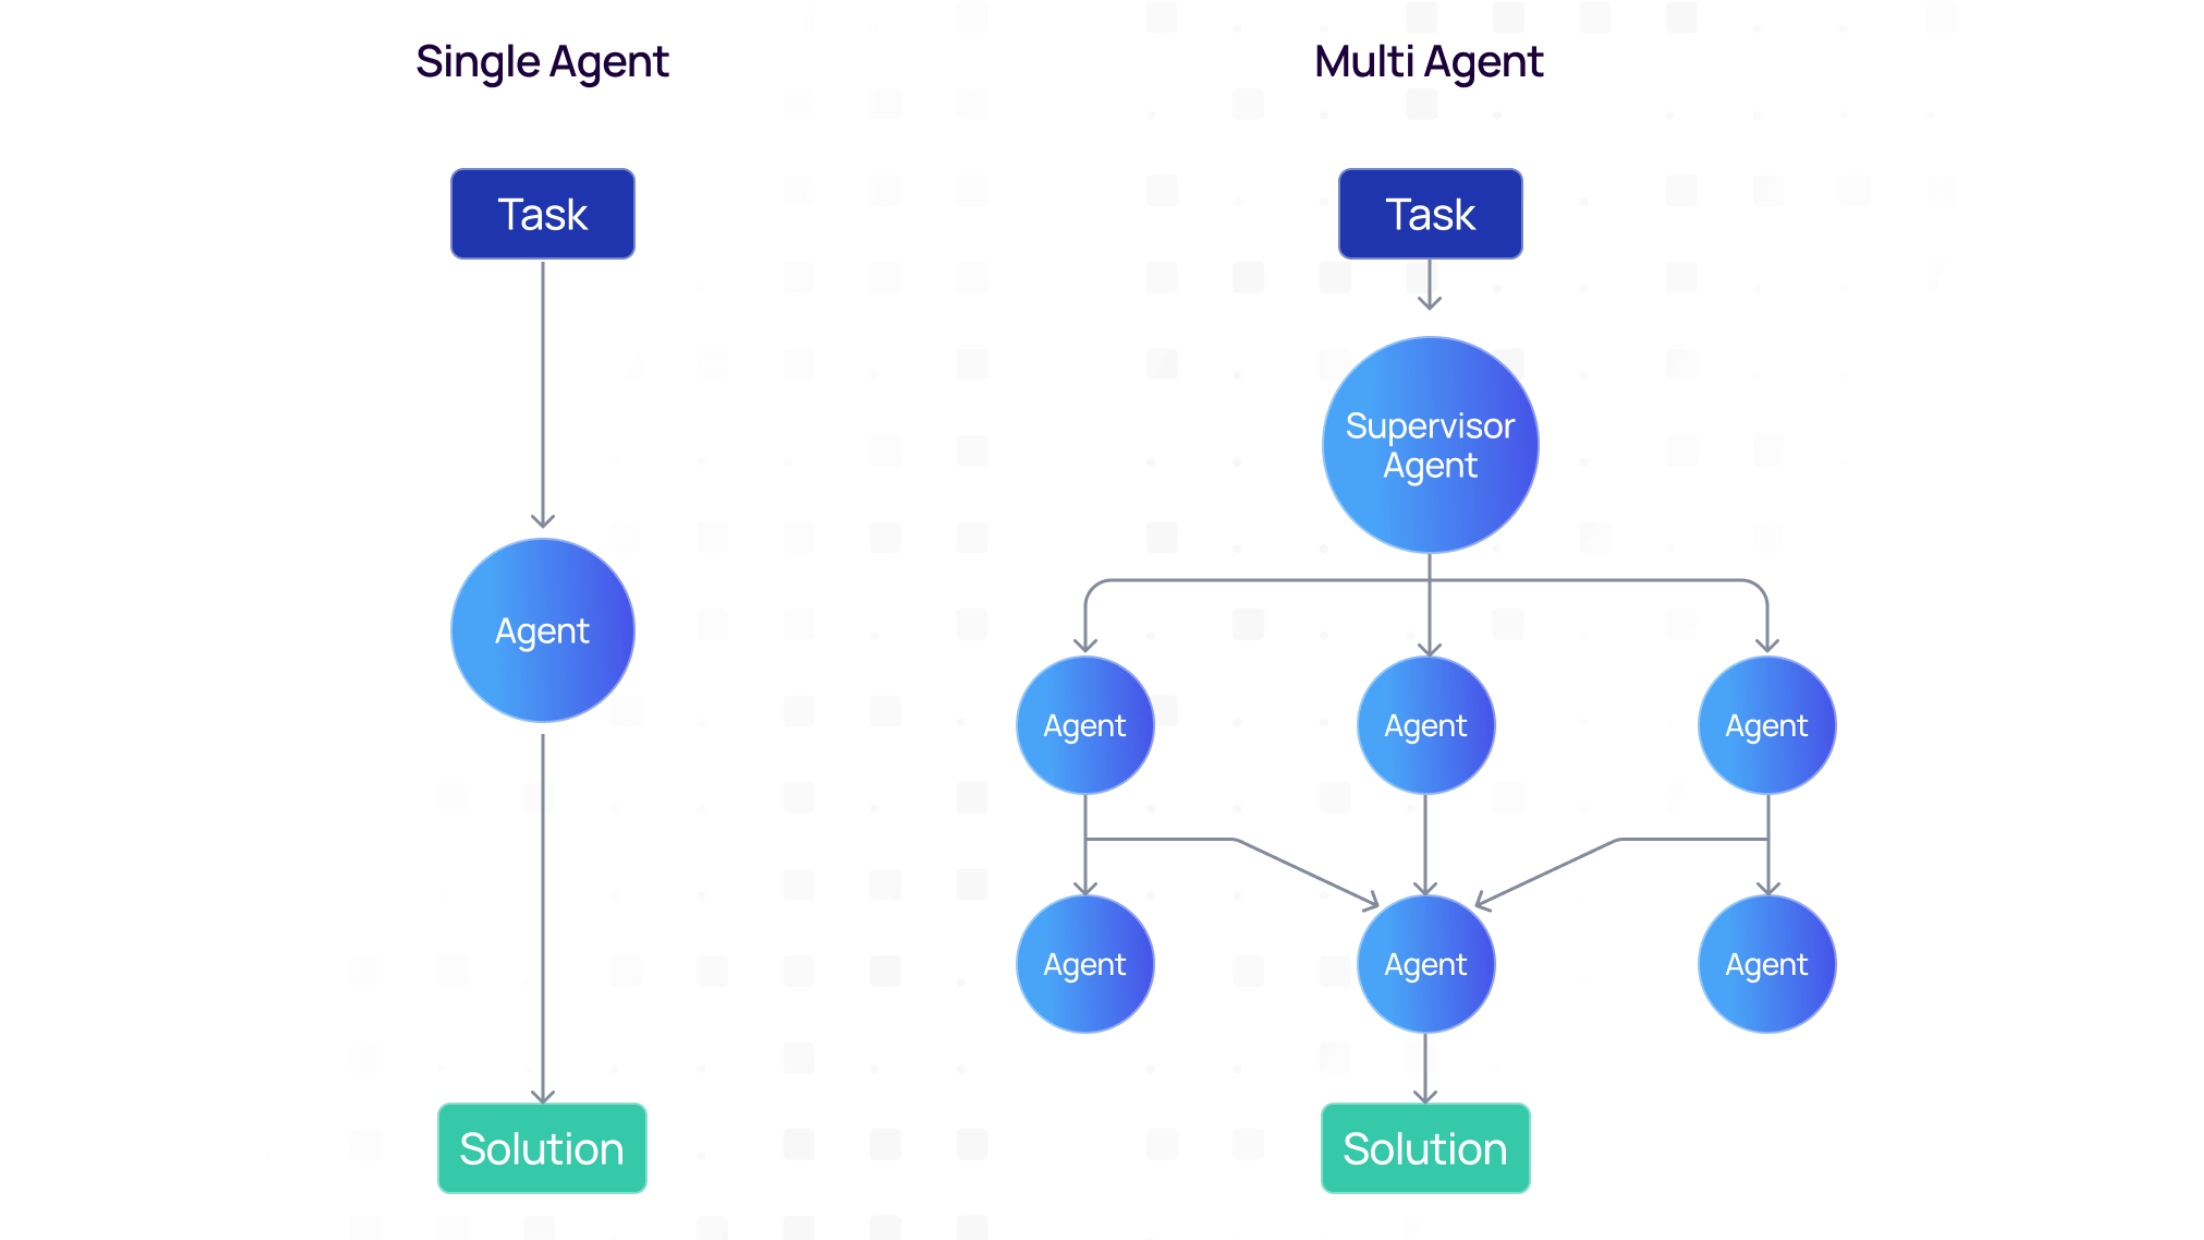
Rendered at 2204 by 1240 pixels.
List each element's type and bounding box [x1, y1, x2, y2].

picture [213, 0, 1958, 1240]
